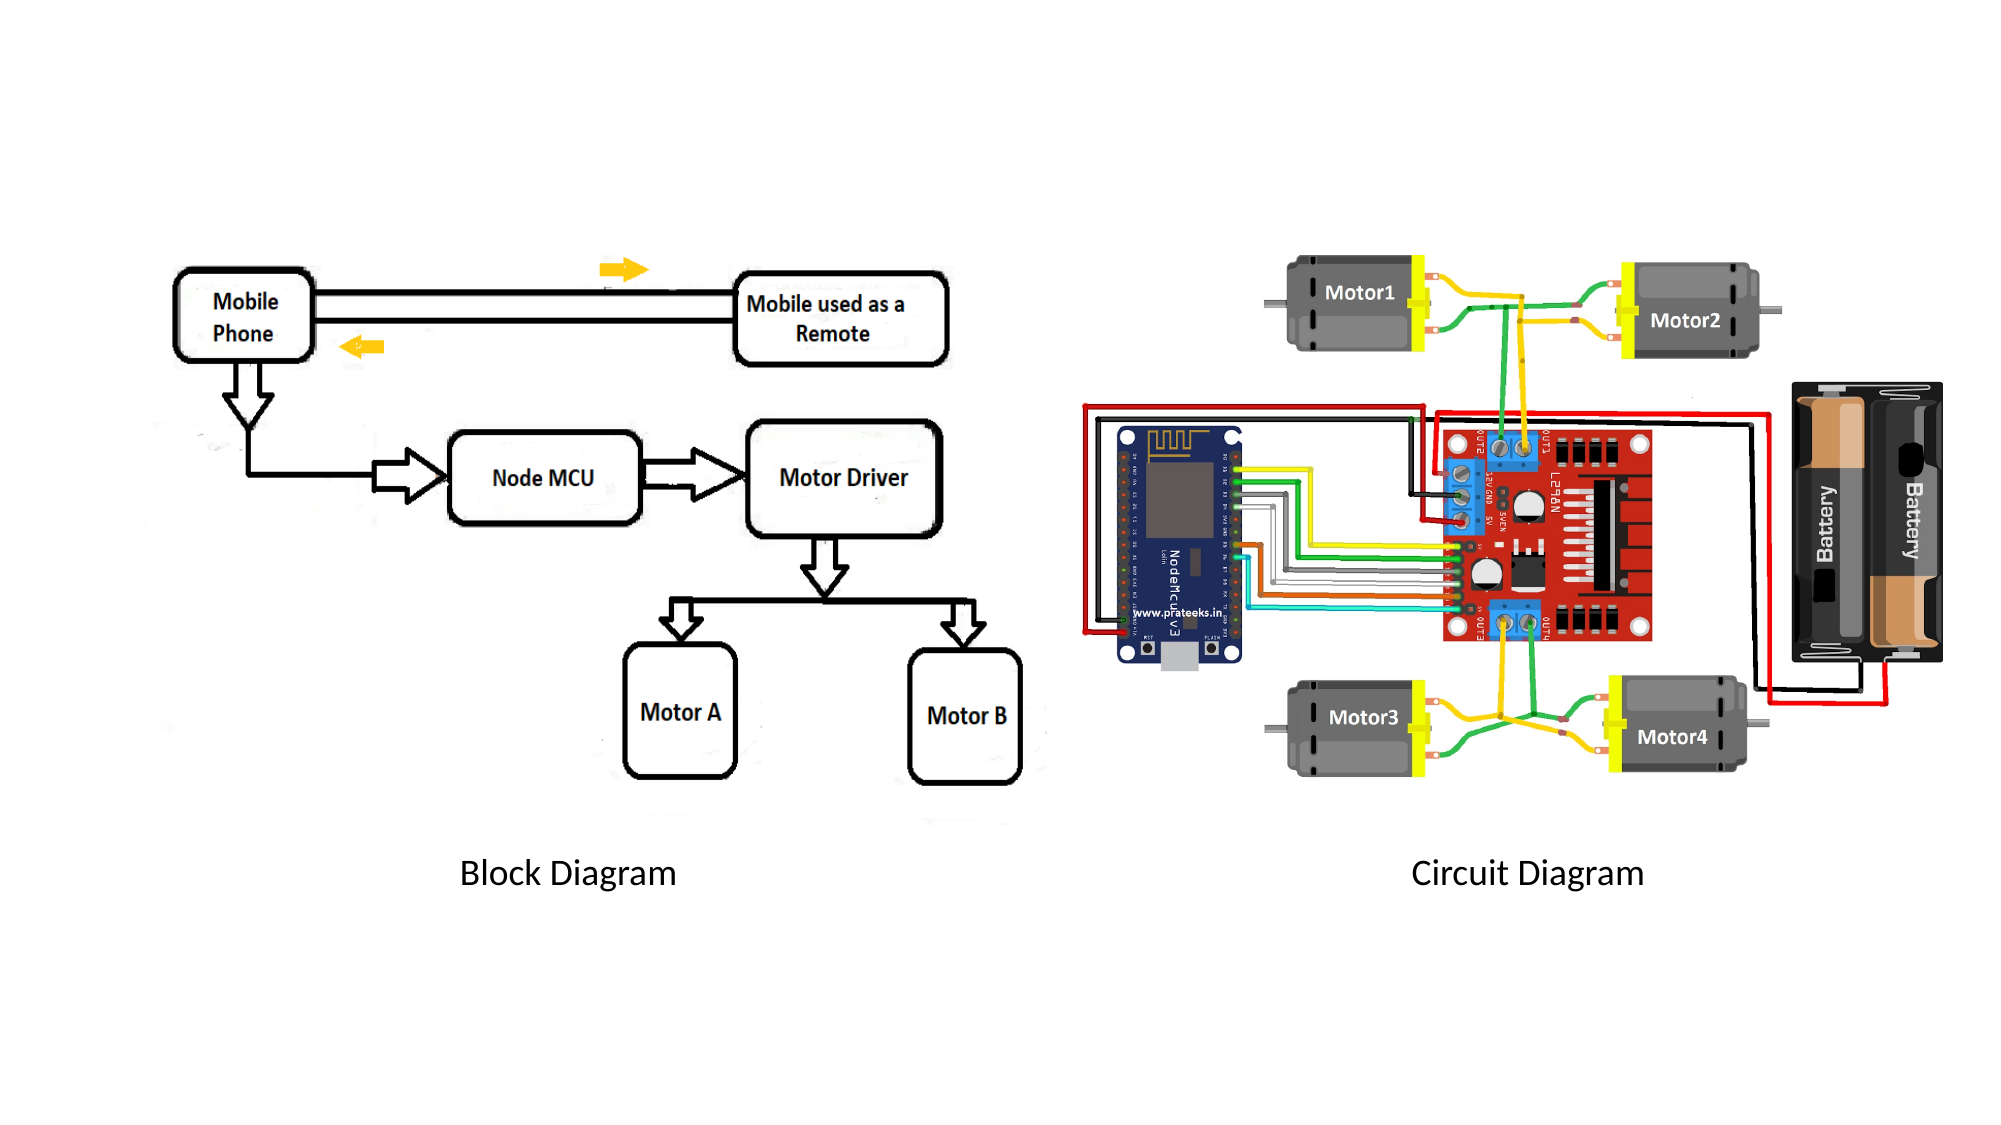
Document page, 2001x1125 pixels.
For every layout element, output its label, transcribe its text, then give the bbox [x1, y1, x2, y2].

text_box Circuit Diagram [1396, 840, 2000, 901]
text_box Block Diagram [445, 841, 761, 901]
picture [1082, 255, 1943, 793]
picture [145, 223, 1049, 826]
